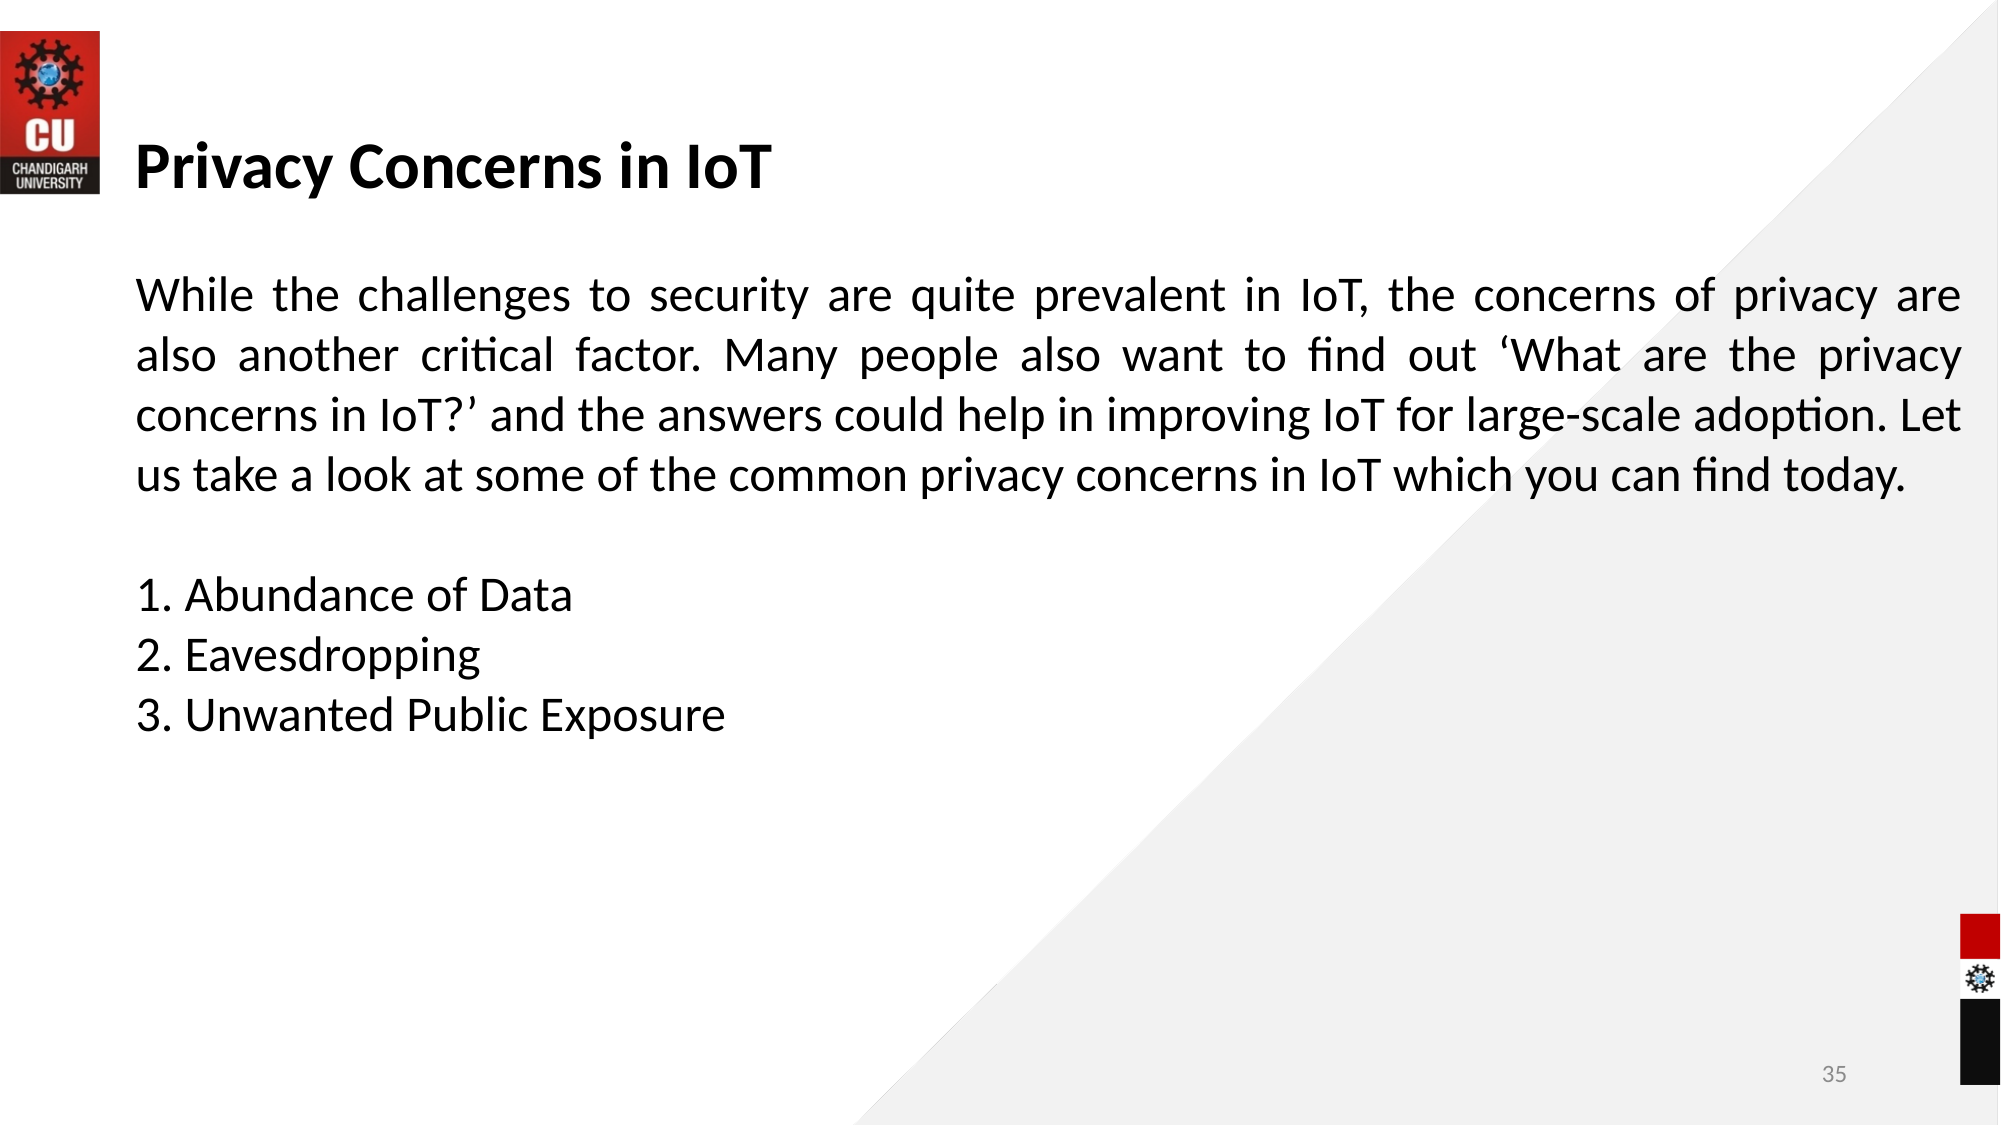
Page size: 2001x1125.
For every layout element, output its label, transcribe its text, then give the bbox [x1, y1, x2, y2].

picture [0, 0, 2001, 1125]
slide_number 35 [1412, 1042, 1863, 1103]
text_box Privacy Concerns in IoT While the challenges to security are quite prevalent in IoT, the concerns of privacy are also another critical factor. Many people also want to find out ‘What are the privacy concerns in IoT?’ and the answers could help in improving IoT for large-scale adoption. Let us take a look at some of the common privacy concerns in IoT which you can find today. 1. Abundance of Data 2. Eavesdropping 3. Unwanted Public Exposure [120, 114, 1979, 795]
